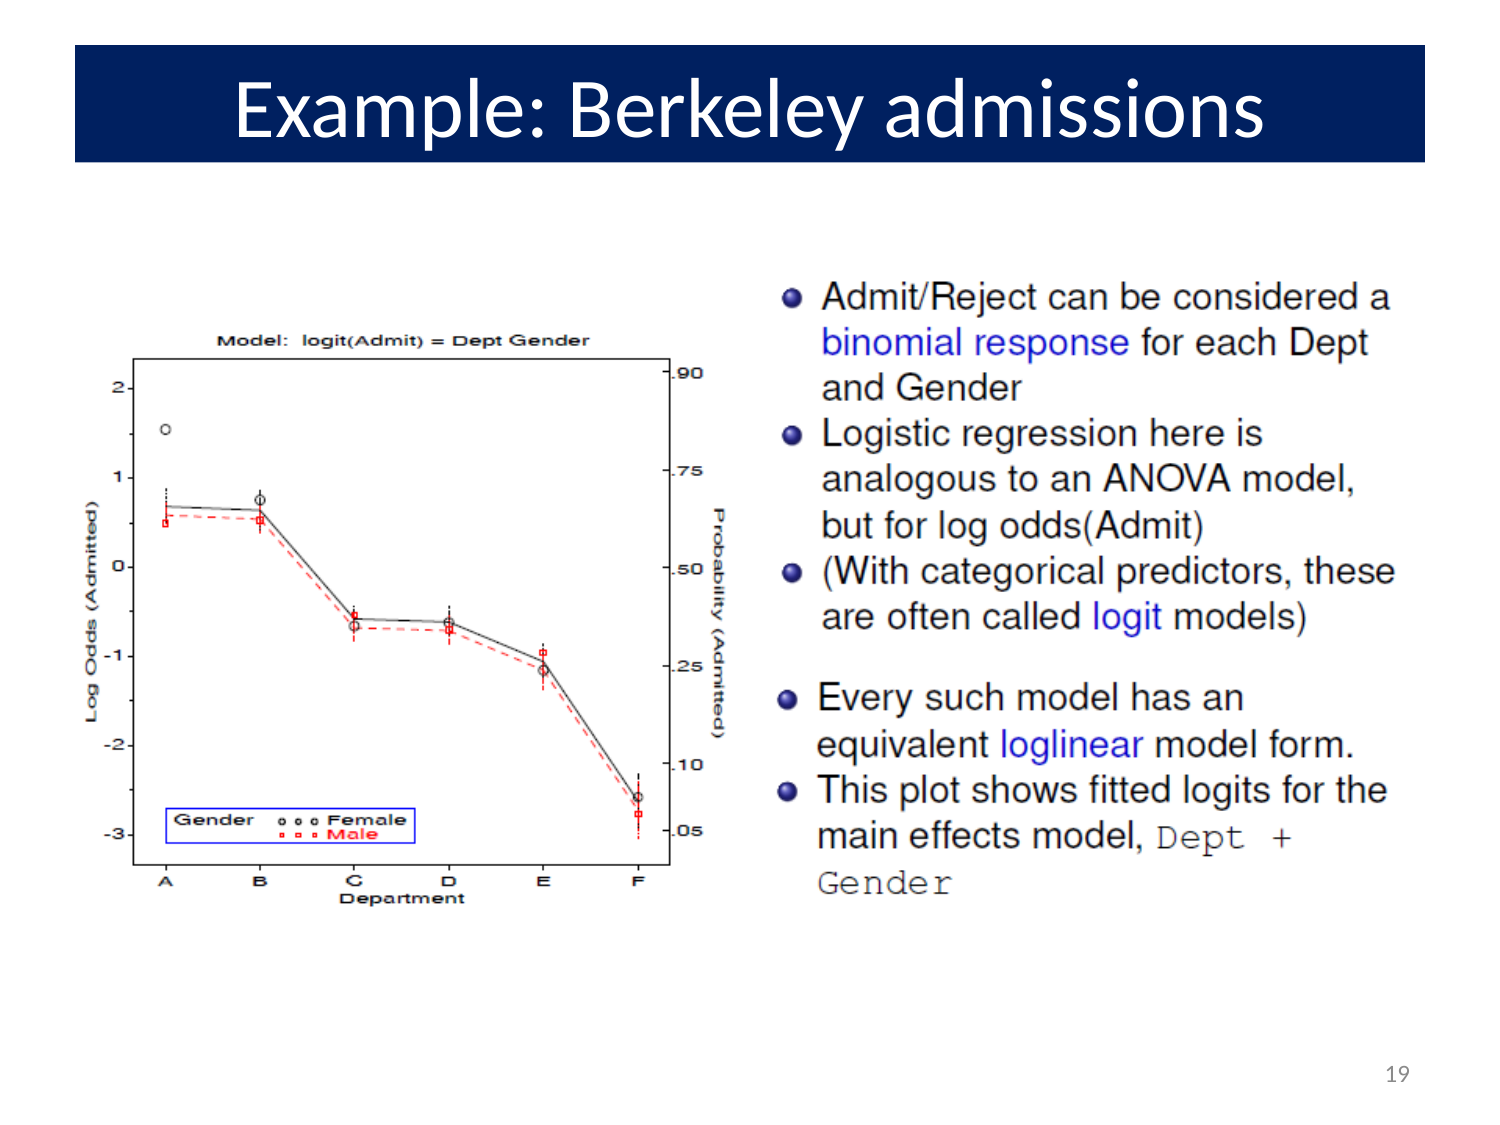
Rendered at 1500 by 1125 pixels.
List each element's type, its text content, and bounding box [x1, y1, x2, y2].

picture [74, 324, 738, 913]
picture [768, 676, 1426, 914]
slide_number 19 [1074, 1042, 1425, 1103]
picture [768, 274, 1426, 640]
title Example: Berkeley admissions [75, 45, 1425, 163]
